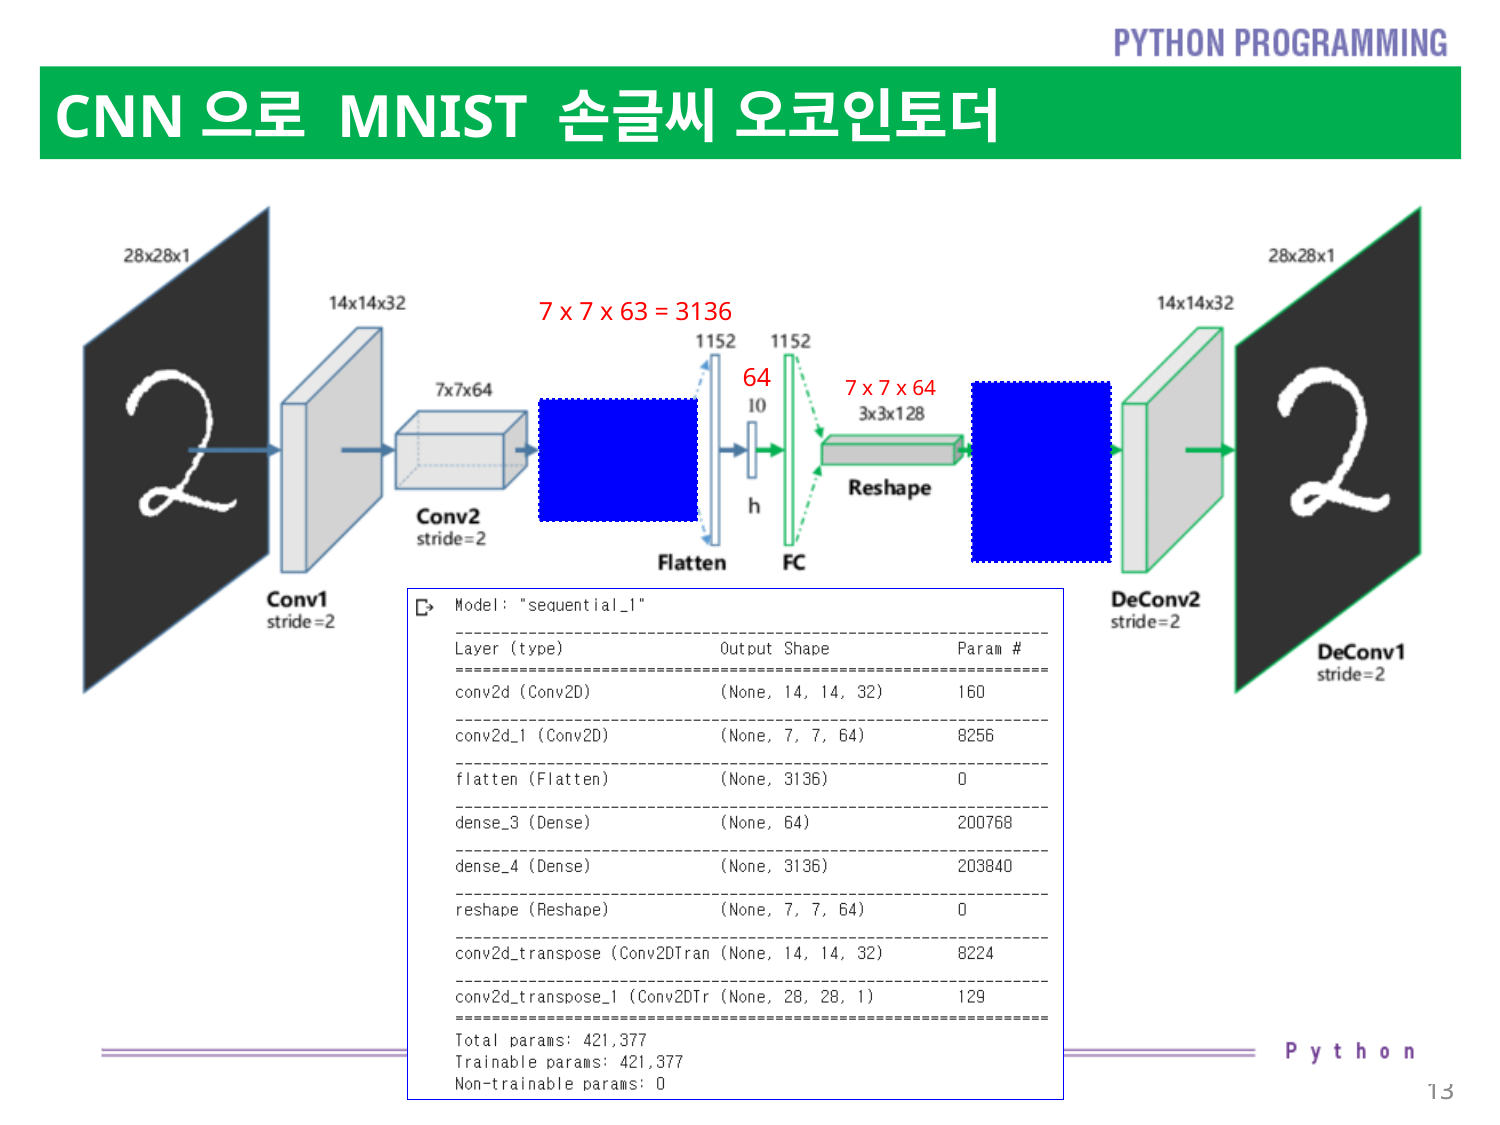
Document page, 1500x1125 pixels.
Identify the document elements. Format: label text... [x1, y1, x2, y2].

picture [18, 199, 1483, 1100]
picture [1106, 13, 1462, 66]
title CNN으로 MNIST 손글씨 오코인토더 [39, 76, 1444, 152]
slide_number 13 [1119, 1071, 1470, 1112]
